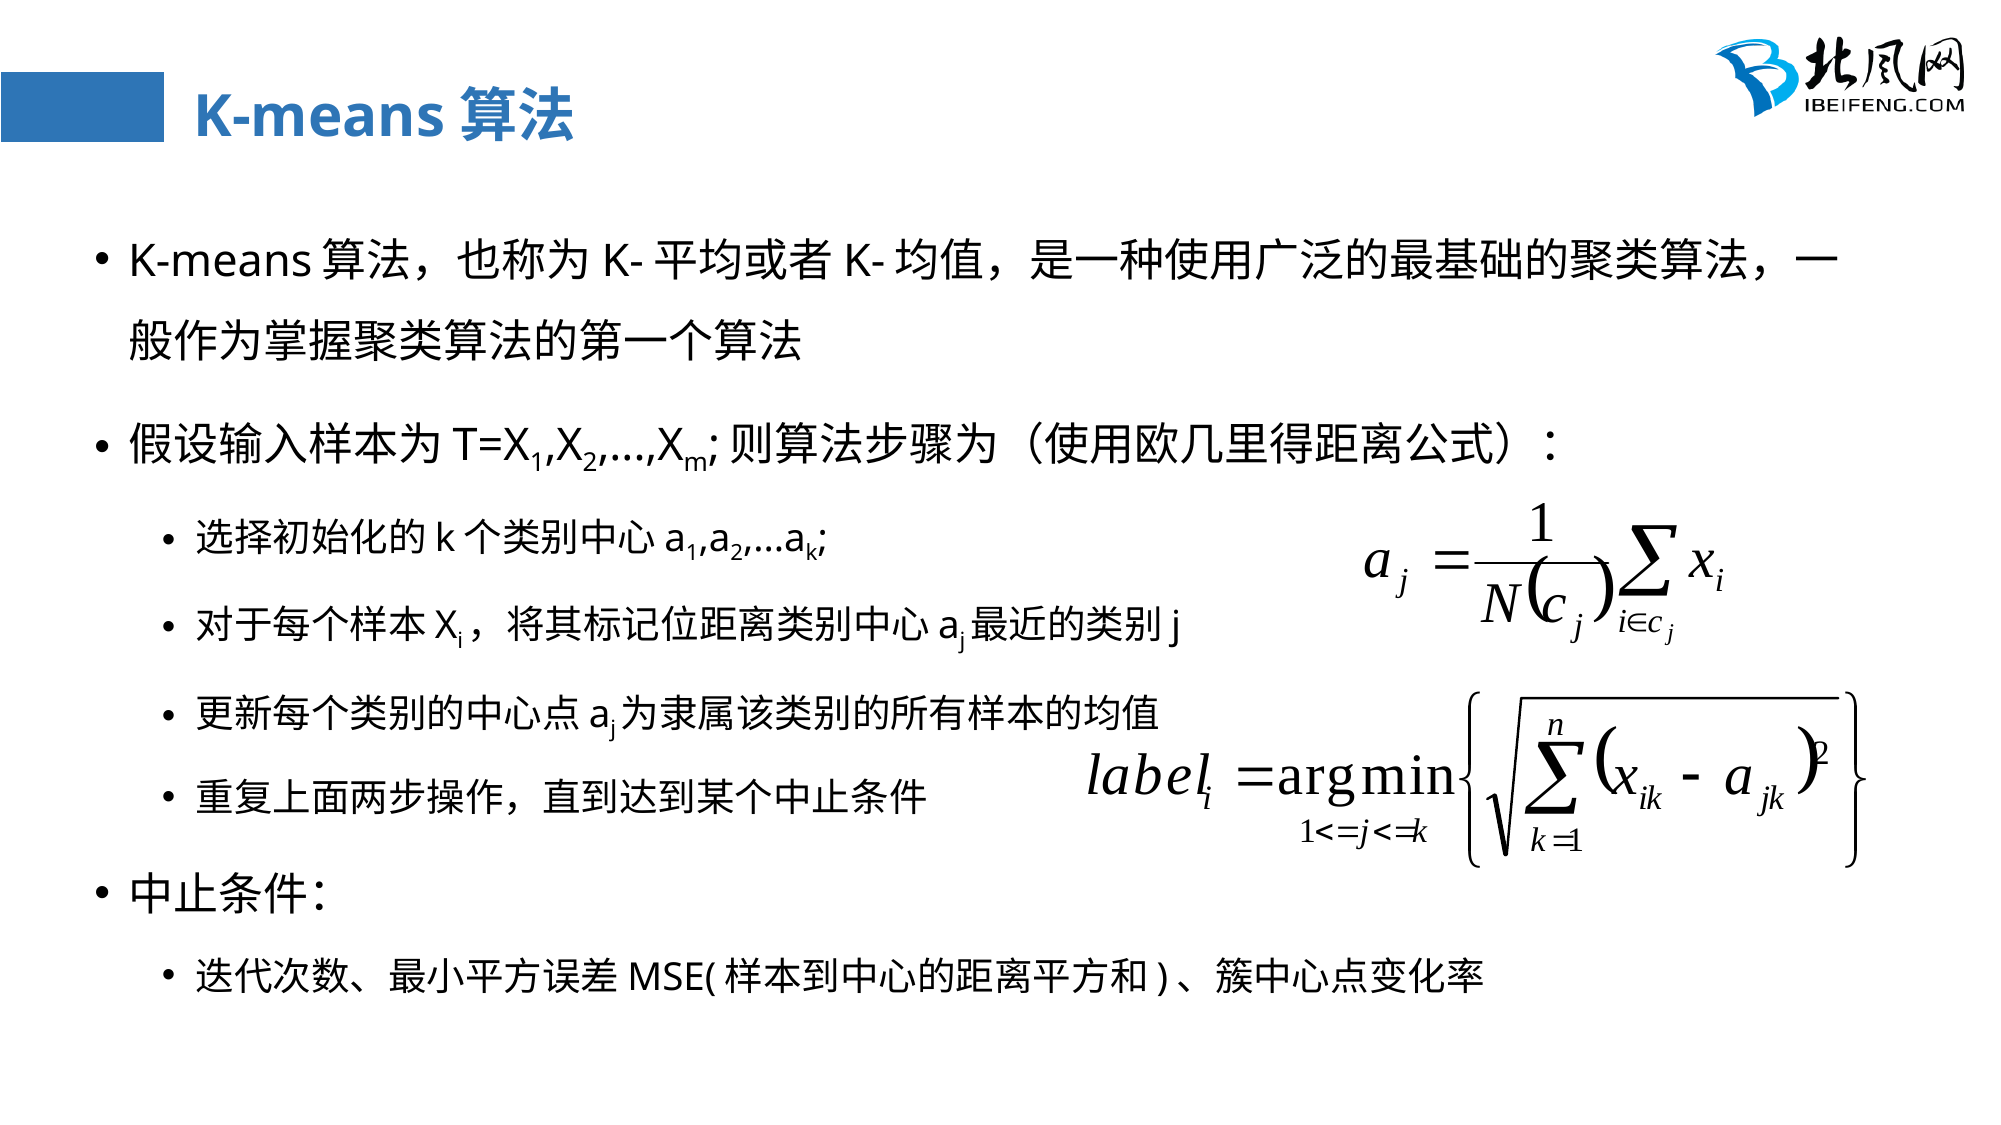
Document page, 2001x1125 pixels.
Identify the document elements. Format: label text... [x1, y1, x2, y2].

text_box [1354, 486, 1744, 659]
title K-means算法 [178, 27, 1904, 208]
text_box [1078, 677, 1881, 883]
picture [1904, 27, 1974, 119]
list K-means算法，也称为K-平均或者K-均值，是一种使用广泛的最基础的聚类算法，一般作为掌握聚类算法的第一个算法 假设输入样本为T=X1,X2,...,Xm;则算法步骤为（使用欧几里得距离公式）： 选择初始化的k个类别中心a1,a2,...ak; 对于每个样本Xi，将其标记位距离类别中心aj最近的类别j 更新每个类别的中心点aj为隶属该类别的所有样本的均值 重复上面两步操作，直到达到某个中止条件 中止条件： 迭代次数、最小平方误差MSE(样本到中心的距离平方和)、簇中心点变化率 [79, 196, 1863, 1014]
